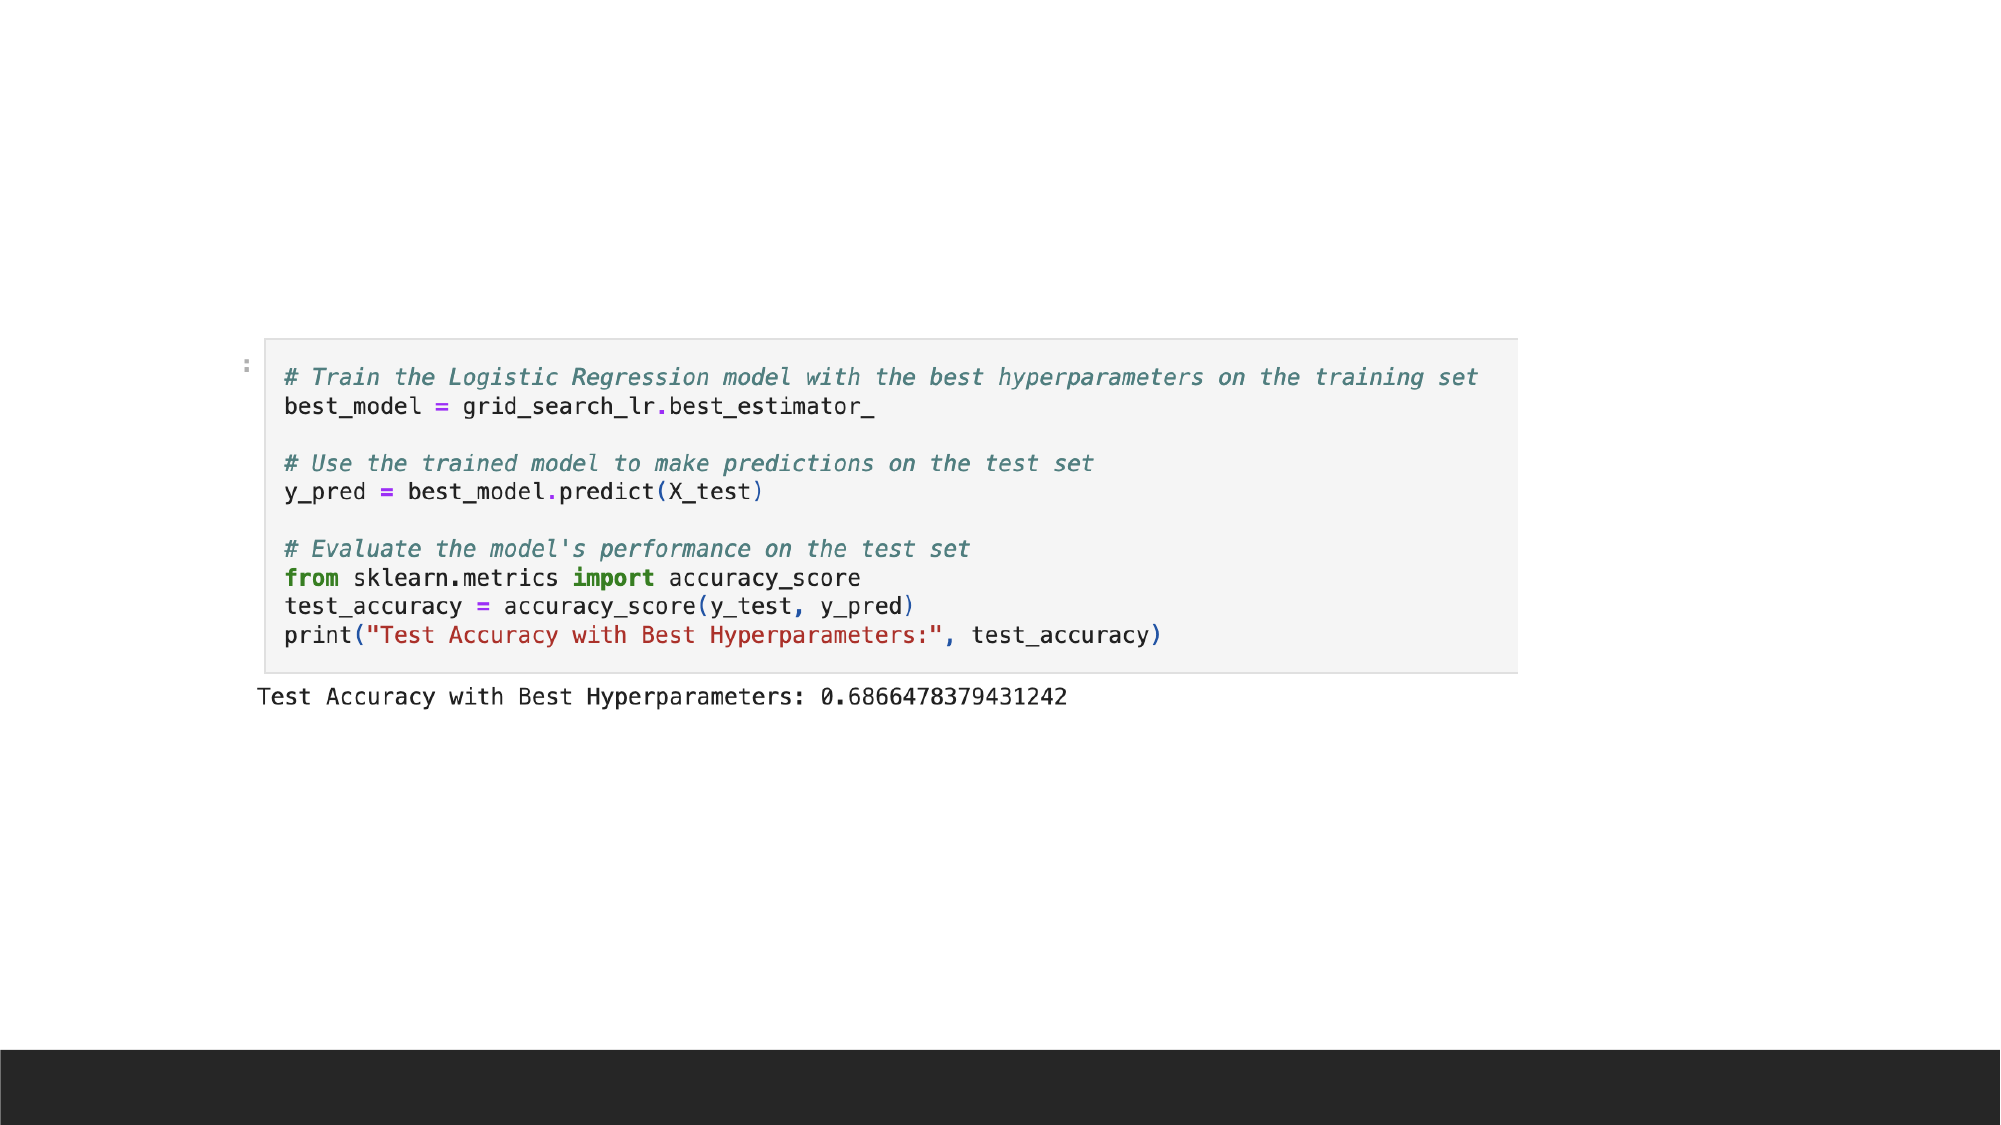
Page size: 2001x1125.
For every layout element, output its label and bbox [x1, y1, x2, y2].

picture [242, 323, 1519, 727]
